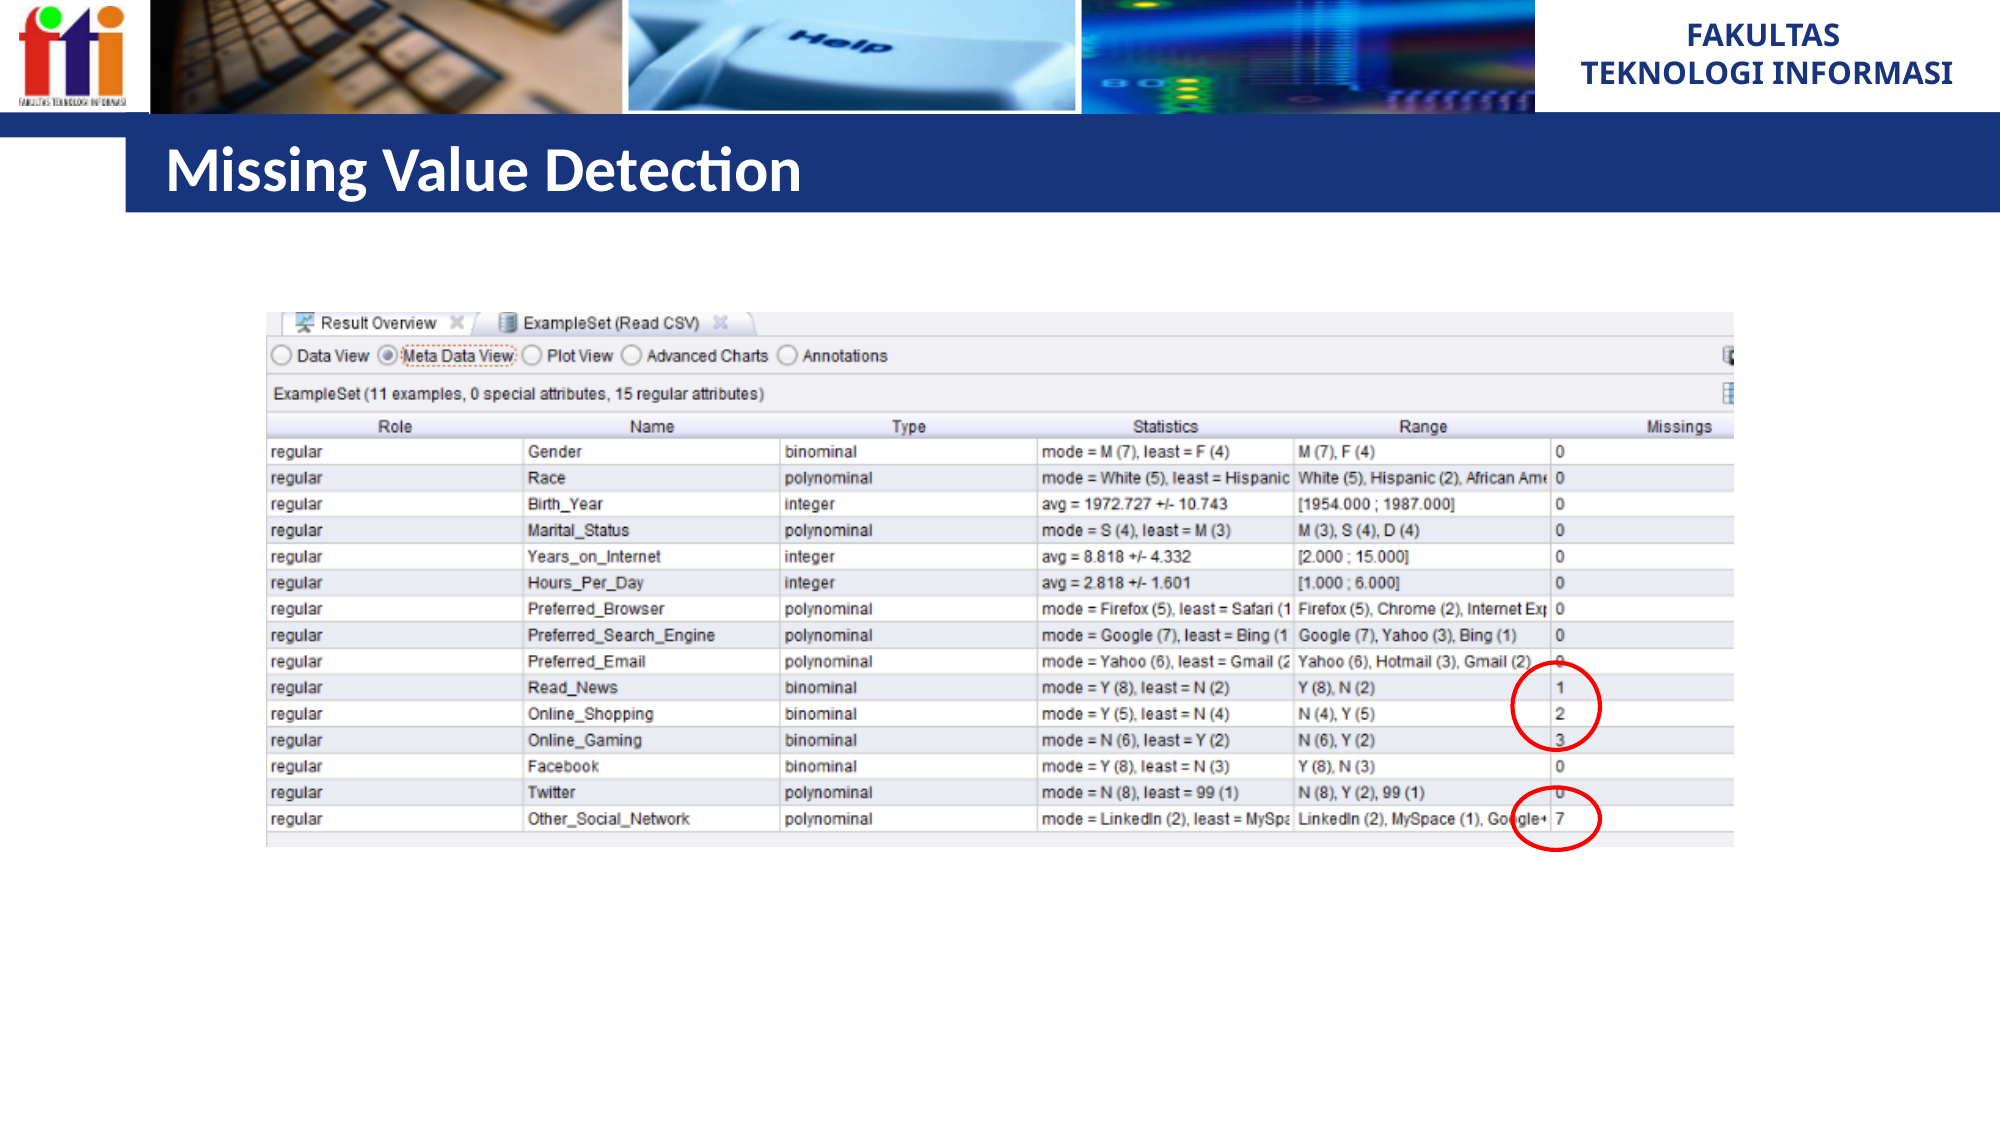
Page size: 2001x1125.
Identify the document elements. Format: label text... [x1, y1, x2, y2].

picture [149, 0, 1535, 114]
picture [19, 6, 126, 106]
title Missing Value Detection [149, 119, 1934, 213]
picture [266, 312, 1734, 847]
